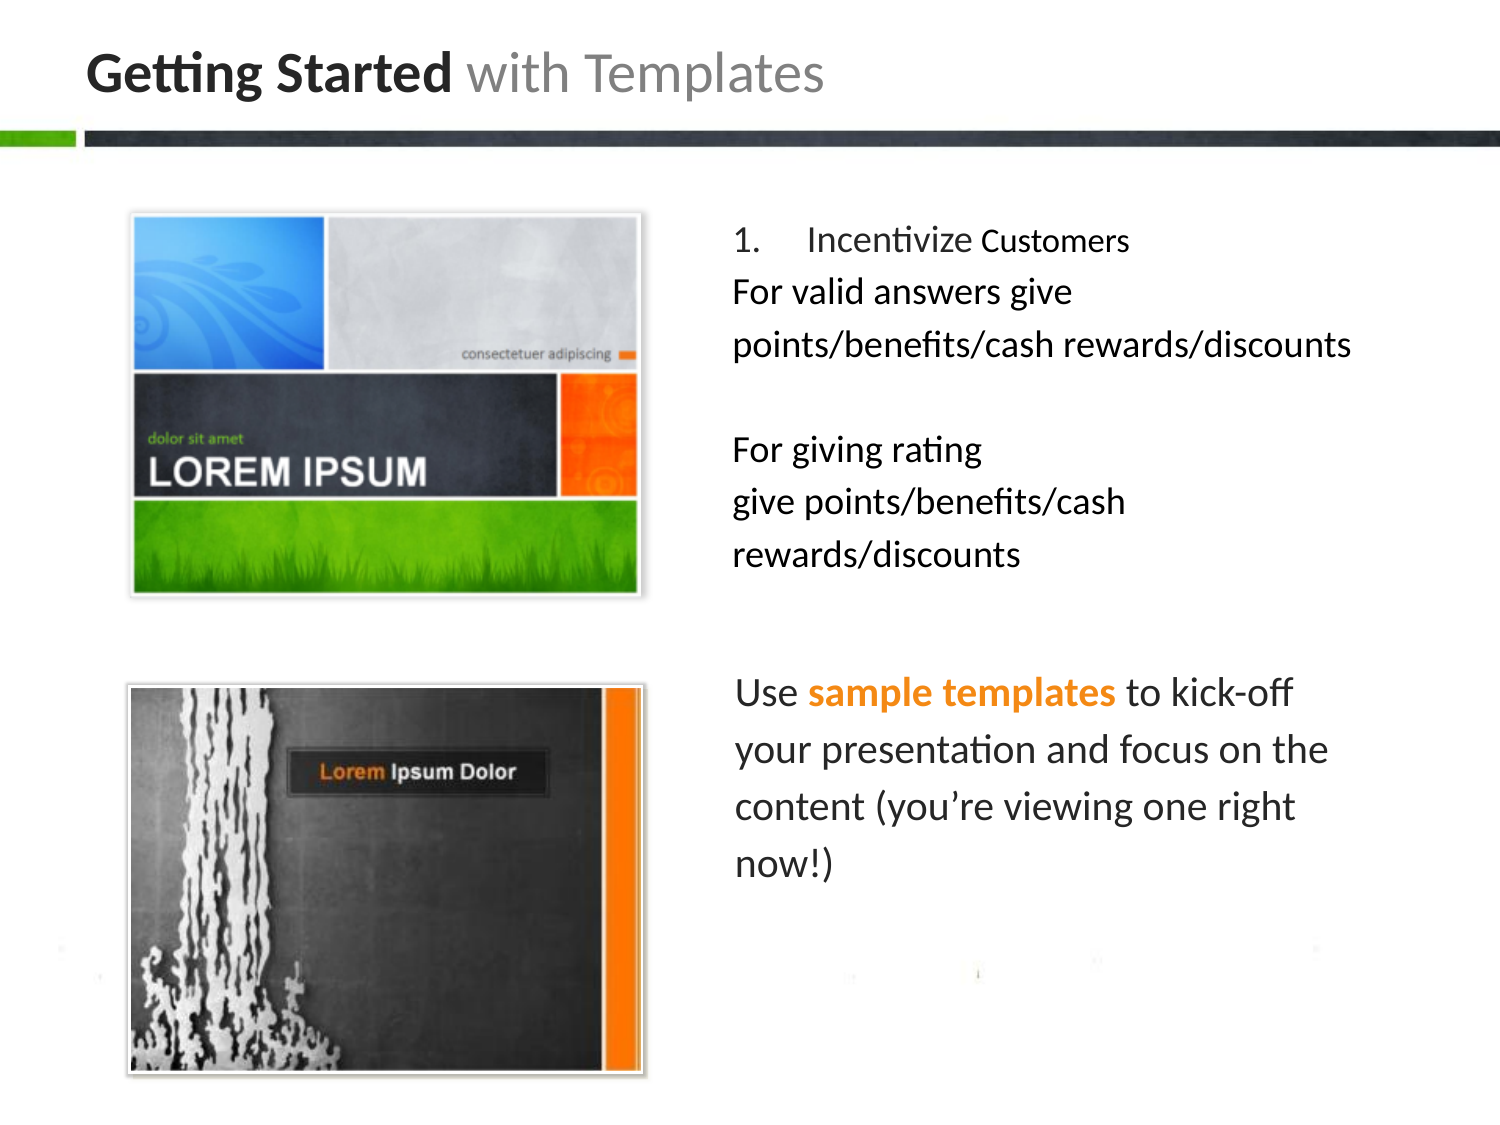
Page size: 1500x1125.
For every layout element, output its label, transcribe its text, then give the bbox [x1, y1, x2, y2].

title Getting Started with Templates [71, 12, 1450, 125]
picture [0, 0, 1500, 1125]
text_box Use sample templates to kick-off your presentation and focus on the content (you’re viewing one right now!) [720, 650, 1368, 1034]
text_box Incentivize Customers For valid answers give points/benefits/cash rewards/discounts For giving rating give points/benefits/cash rewards/discounts [717, 199, 1368, 606]
